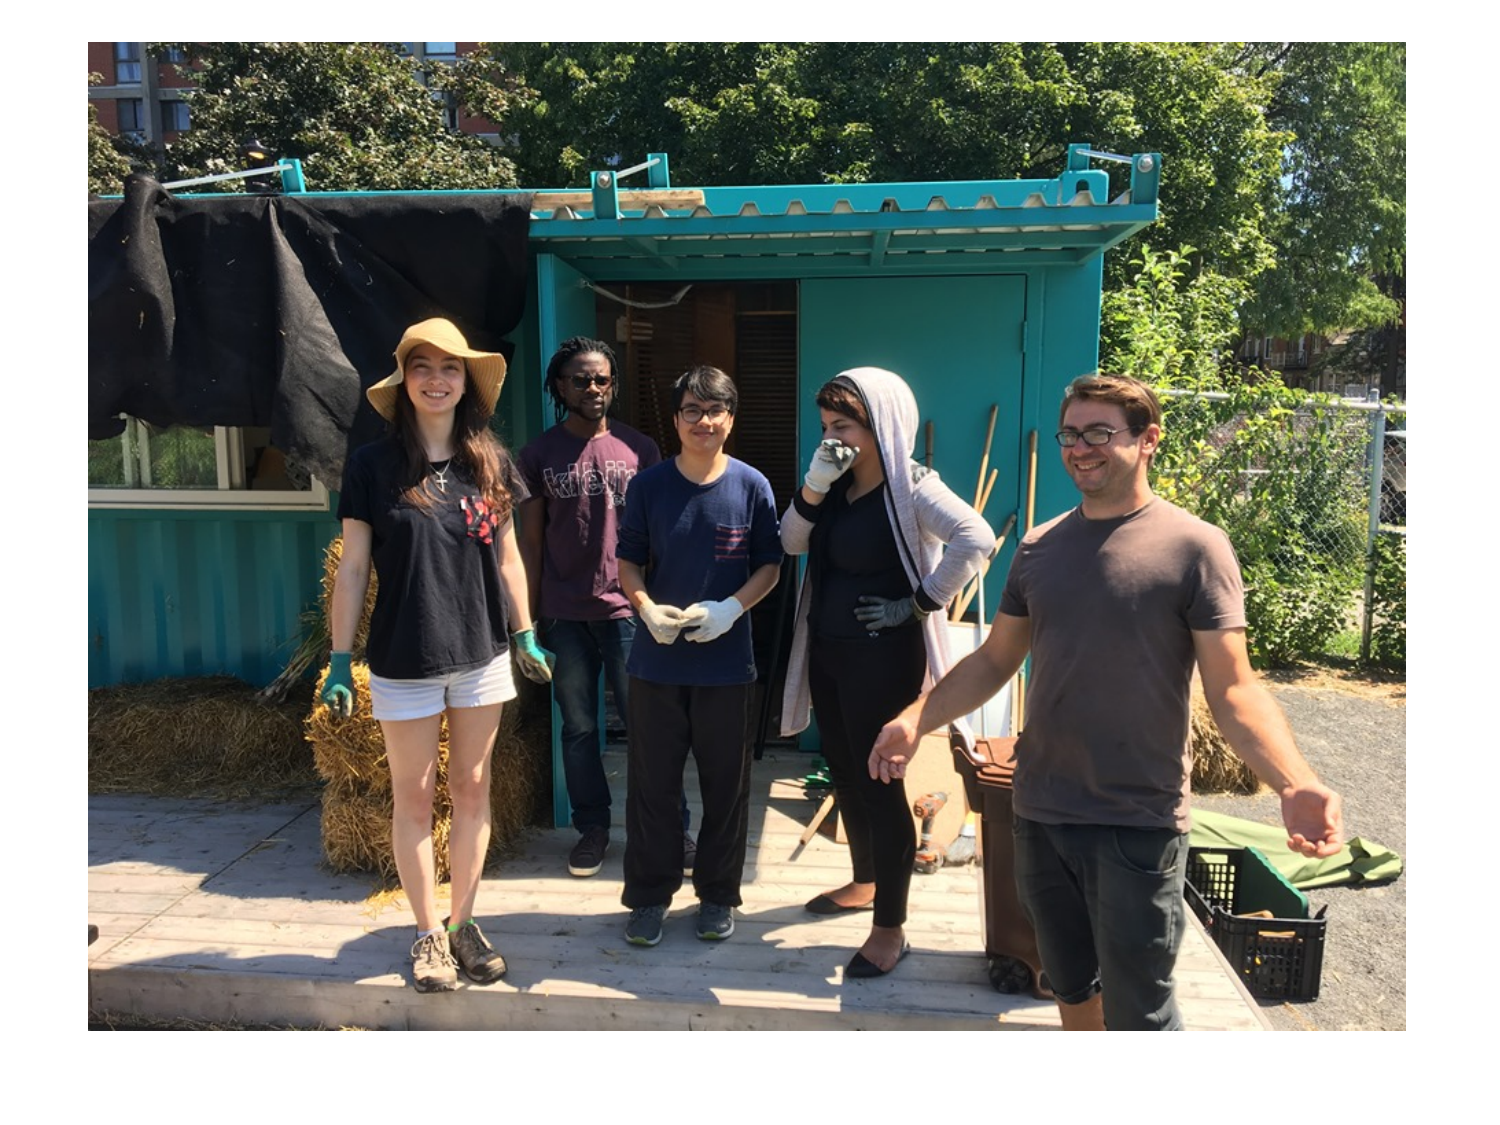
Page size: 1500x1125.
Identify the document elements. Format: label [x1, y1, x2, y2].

picture [88, 42, 1406, 1031]
